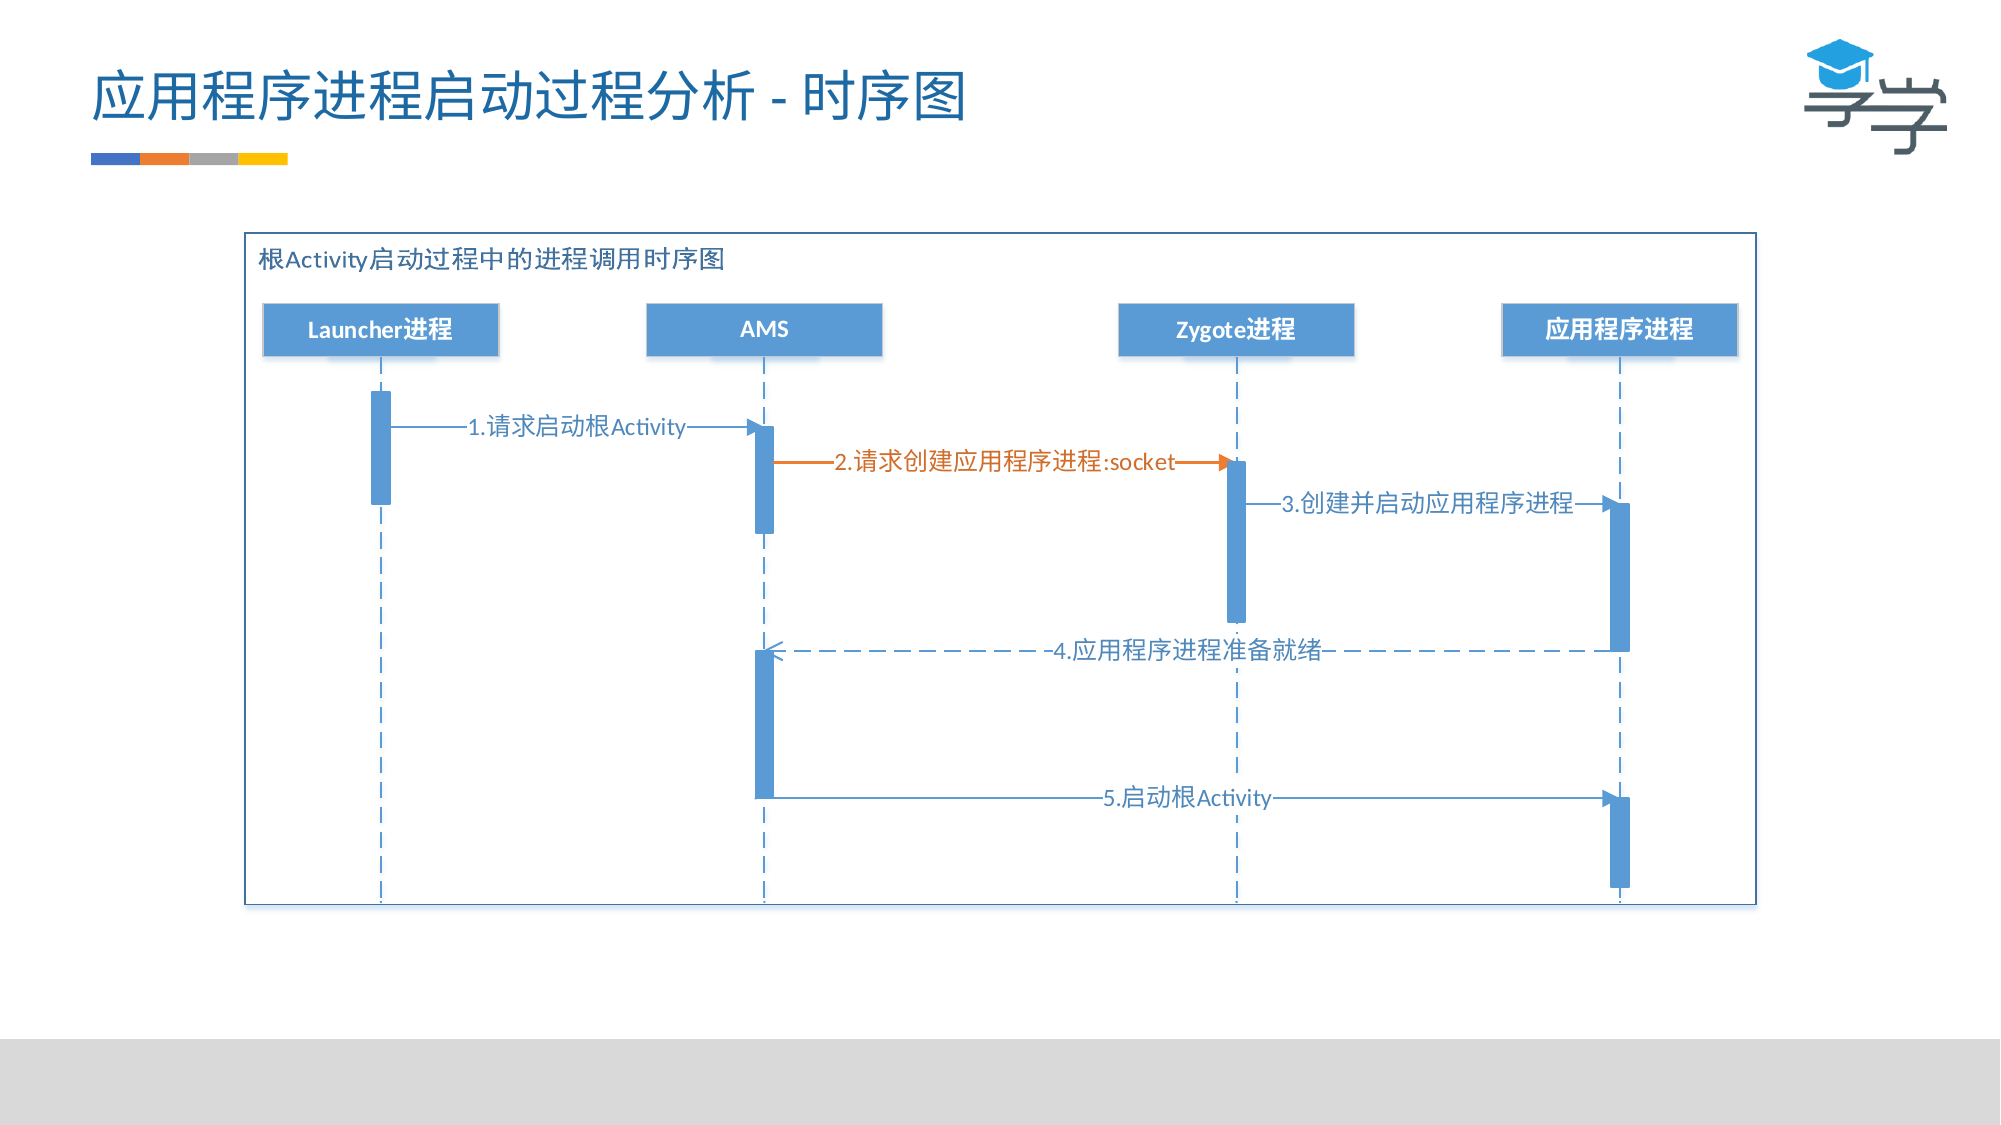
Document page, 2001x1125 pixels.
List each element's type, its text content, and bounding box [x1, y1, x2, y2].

text_box 应用程序进程启动过程分析-时序图 [91, 60, 1086, 128]
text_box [90, 152, 288, 166]
picture [1799, 20, 1952, 173]
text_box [236, 227, 1764, 939]
